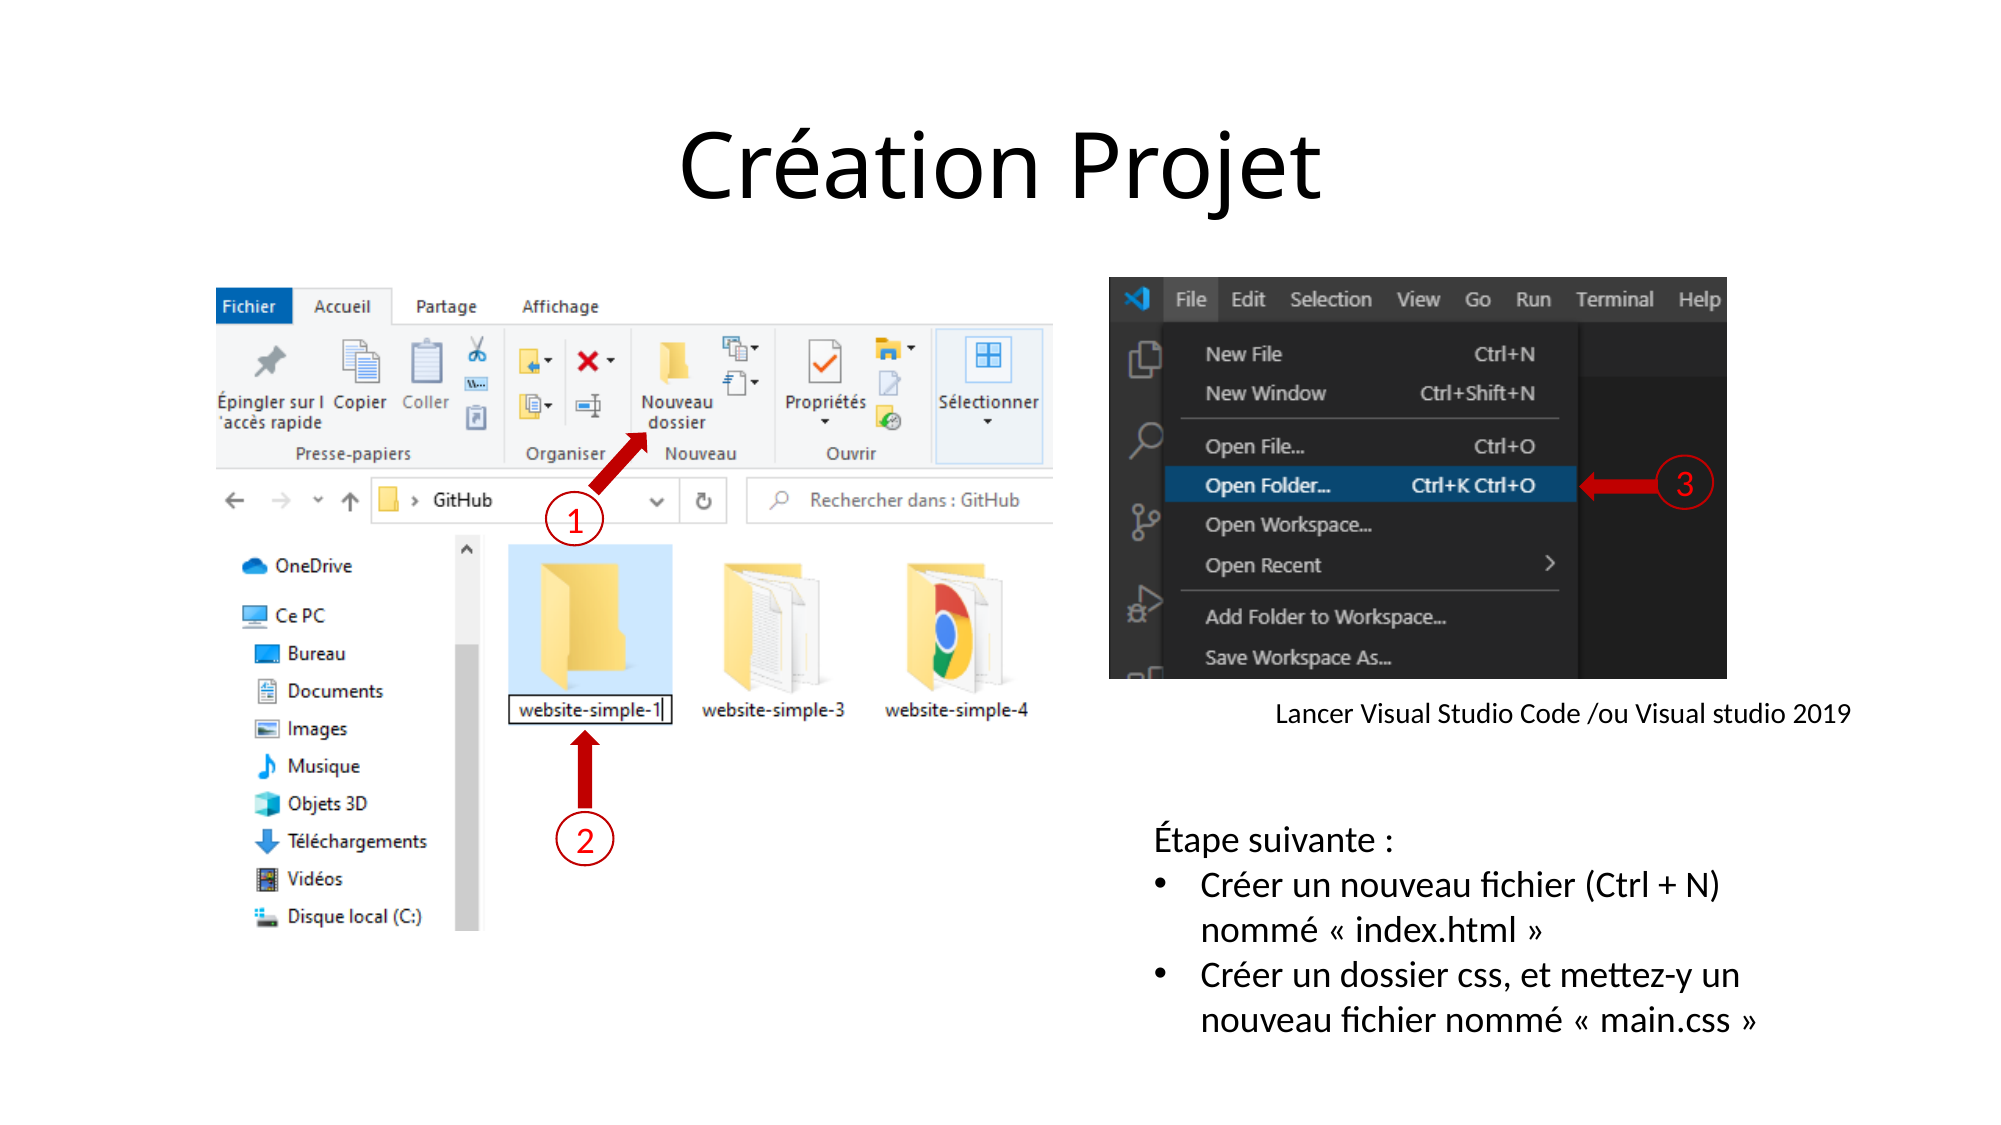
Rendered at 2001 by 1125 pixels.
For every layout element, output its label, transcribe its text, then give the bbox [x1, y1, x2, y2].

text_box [556, 808, 614, 869]
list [216, 277, 1053, 931]
title Création Projet [137, 59, 1863, 278]
picture [1109, 277, 1727, 679]
text_box Étape suivante : Créer un nouveau fichier (Ctrl + N) nommé « index.html » Créer un dossier css, et mettez-y un nouveau fichier nommé « main.css » [1138, 807, 1827, 1048]
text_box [1656, 451, 1714, 513]
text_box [545, 488, 603, 549]
text_box Lancer Visual Studio Code /ou Visual studio 2019 [1260, 687, 1879, 738]
